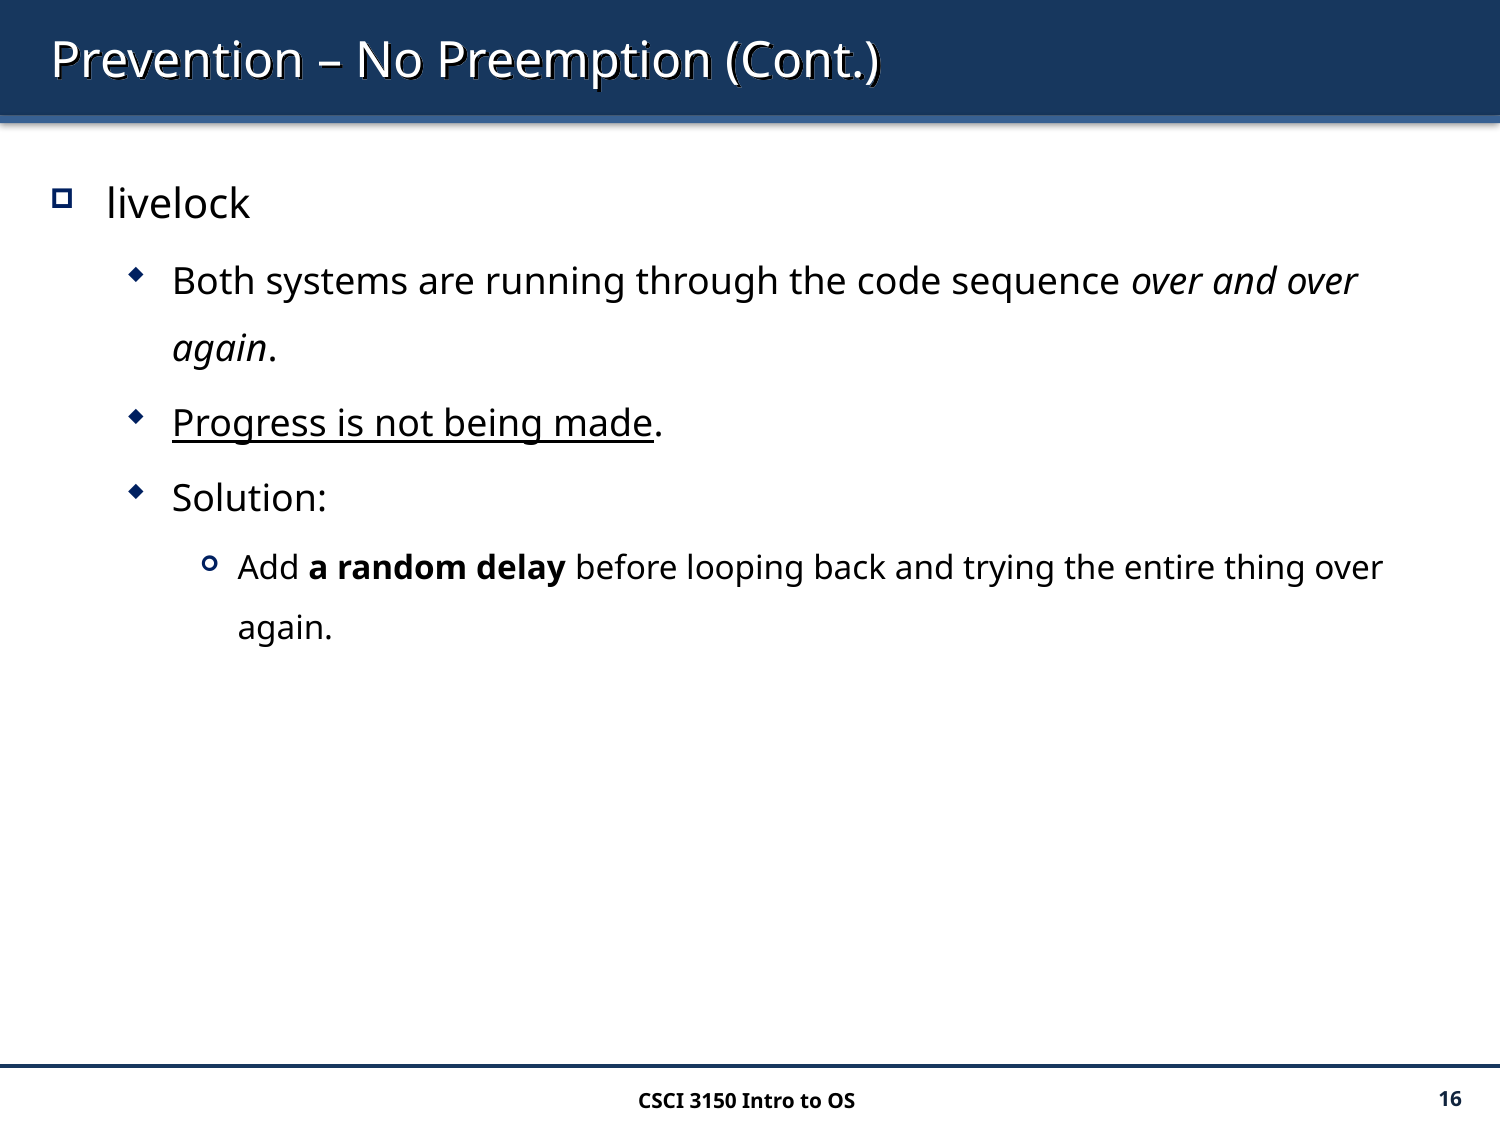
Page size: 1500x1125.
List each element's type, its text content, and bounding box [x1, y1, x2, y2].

footer CSCI 3150 Intro to OS [497, 1079, 997, 1117]
slide_number 16 [1306, 1081, 1483, 1118]
list livelock Both systems are running through the code sequence over and over again. Progress is not being made. Solution: Add a random delay before looping back and trying the entire thing over again. [34, 144, 1477, 1048]
title Prevention – No Preemption (Cont.) [34, 8, 1477, 106]
